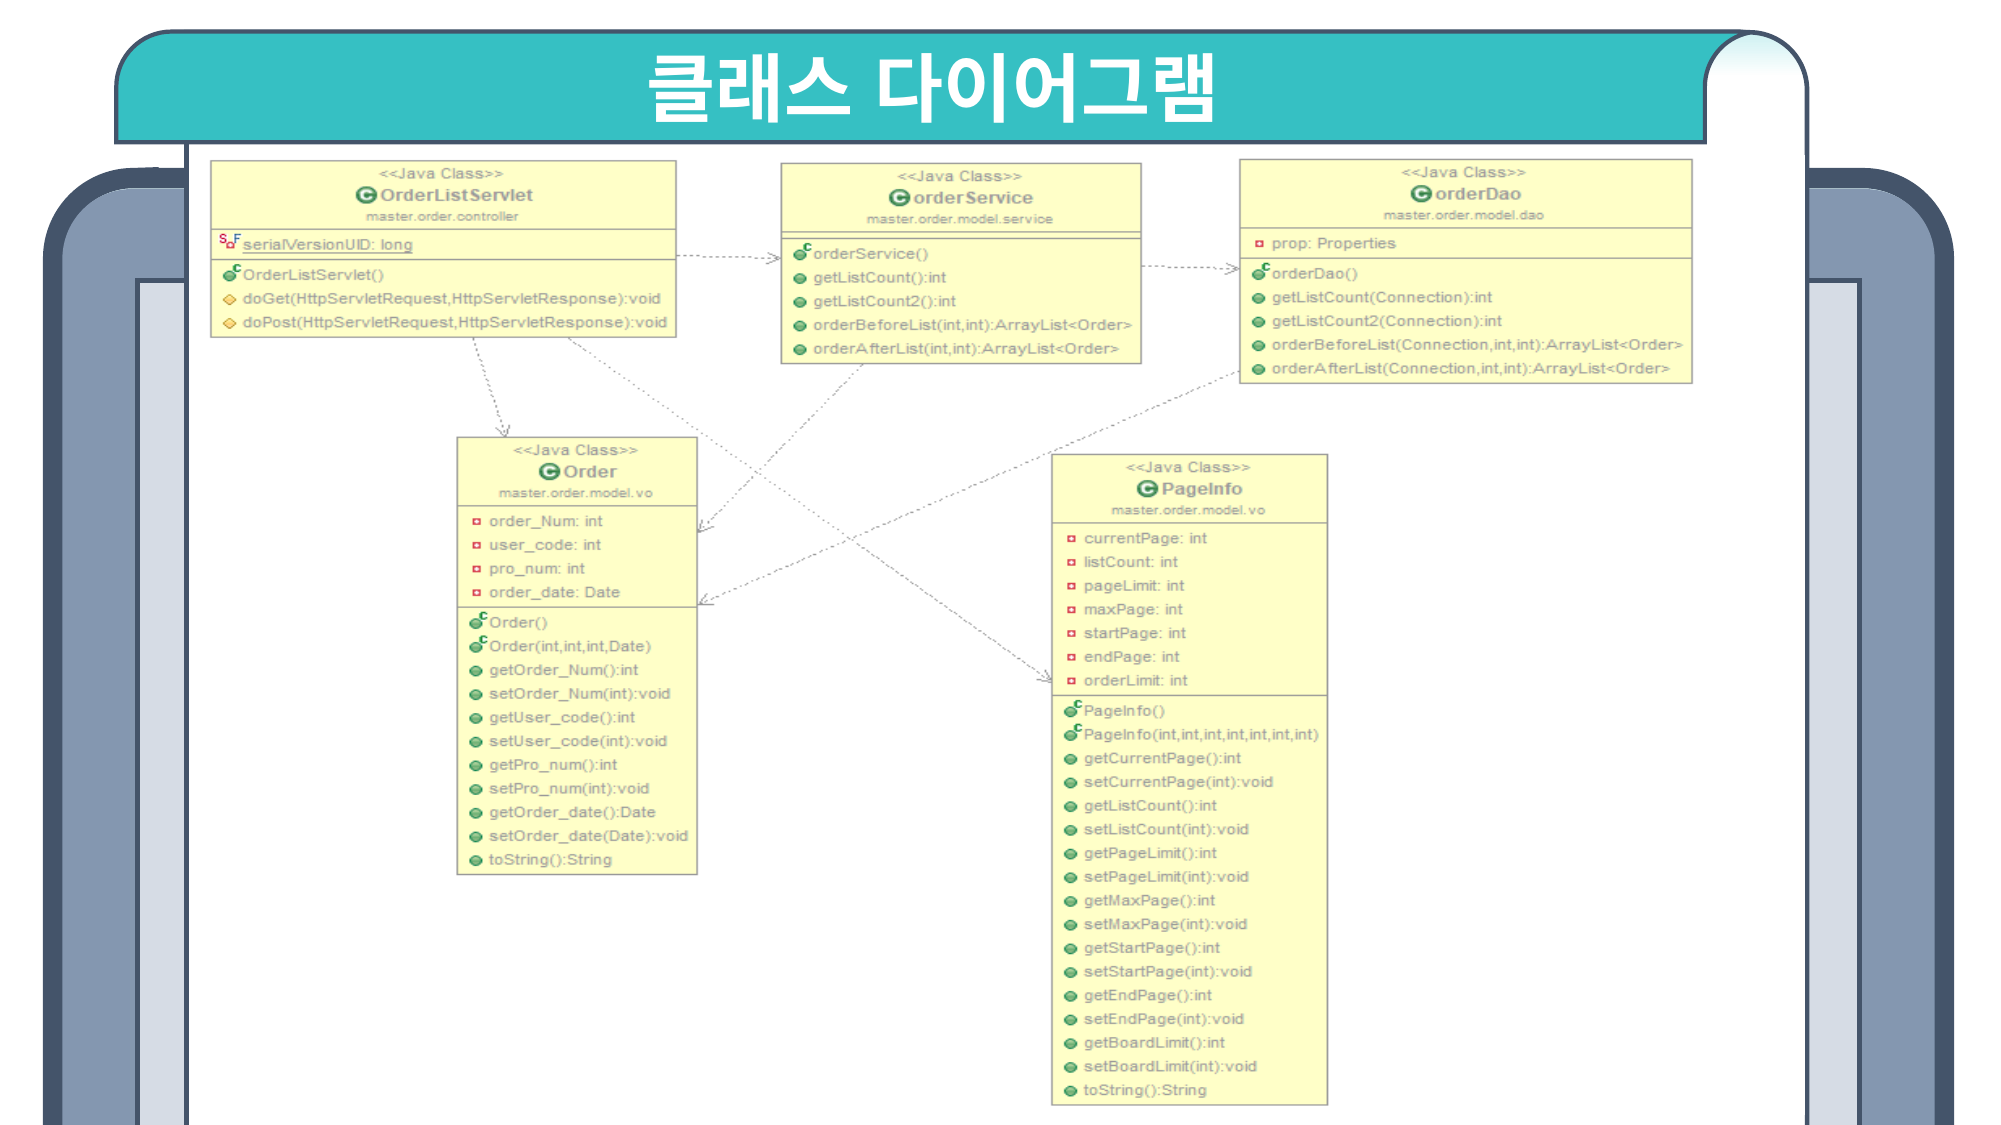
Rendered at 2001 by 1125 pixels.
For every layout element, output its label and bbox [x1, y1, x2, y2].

text_box [1808, 178, 1944, 1125]
text_box [116, 31, 1808, 1125]
text_box [53, 178, 116, 1125]
picture [191, 155, 1805, 1115]
